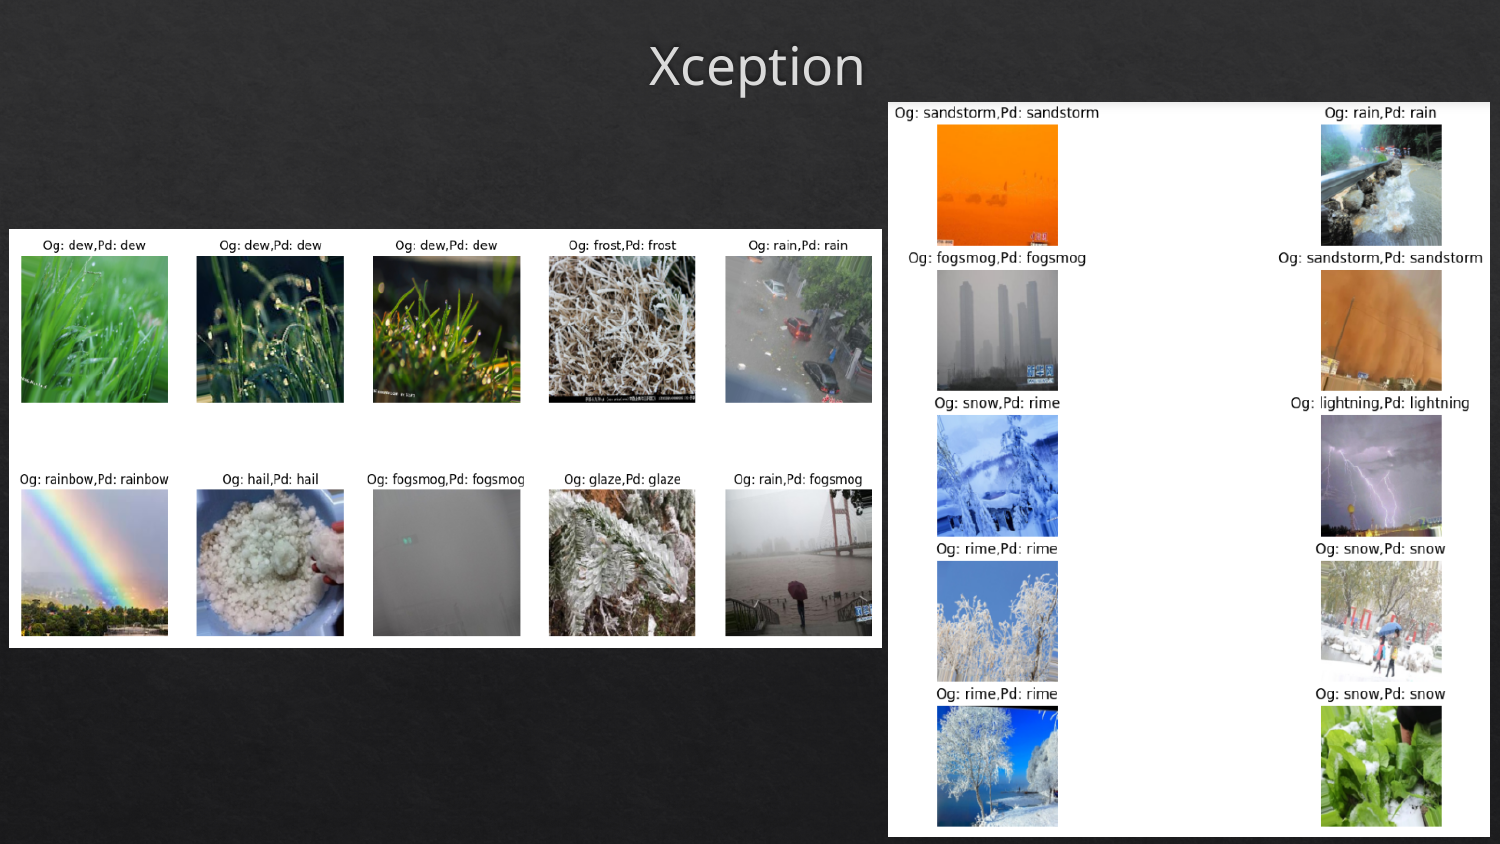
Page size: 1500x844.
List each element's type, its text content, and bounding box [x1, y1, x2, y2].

picture [888, 102, 1490, 837]
title Xception [59, 17, 1458, 111]
picture [9, 229, 882, 648]
